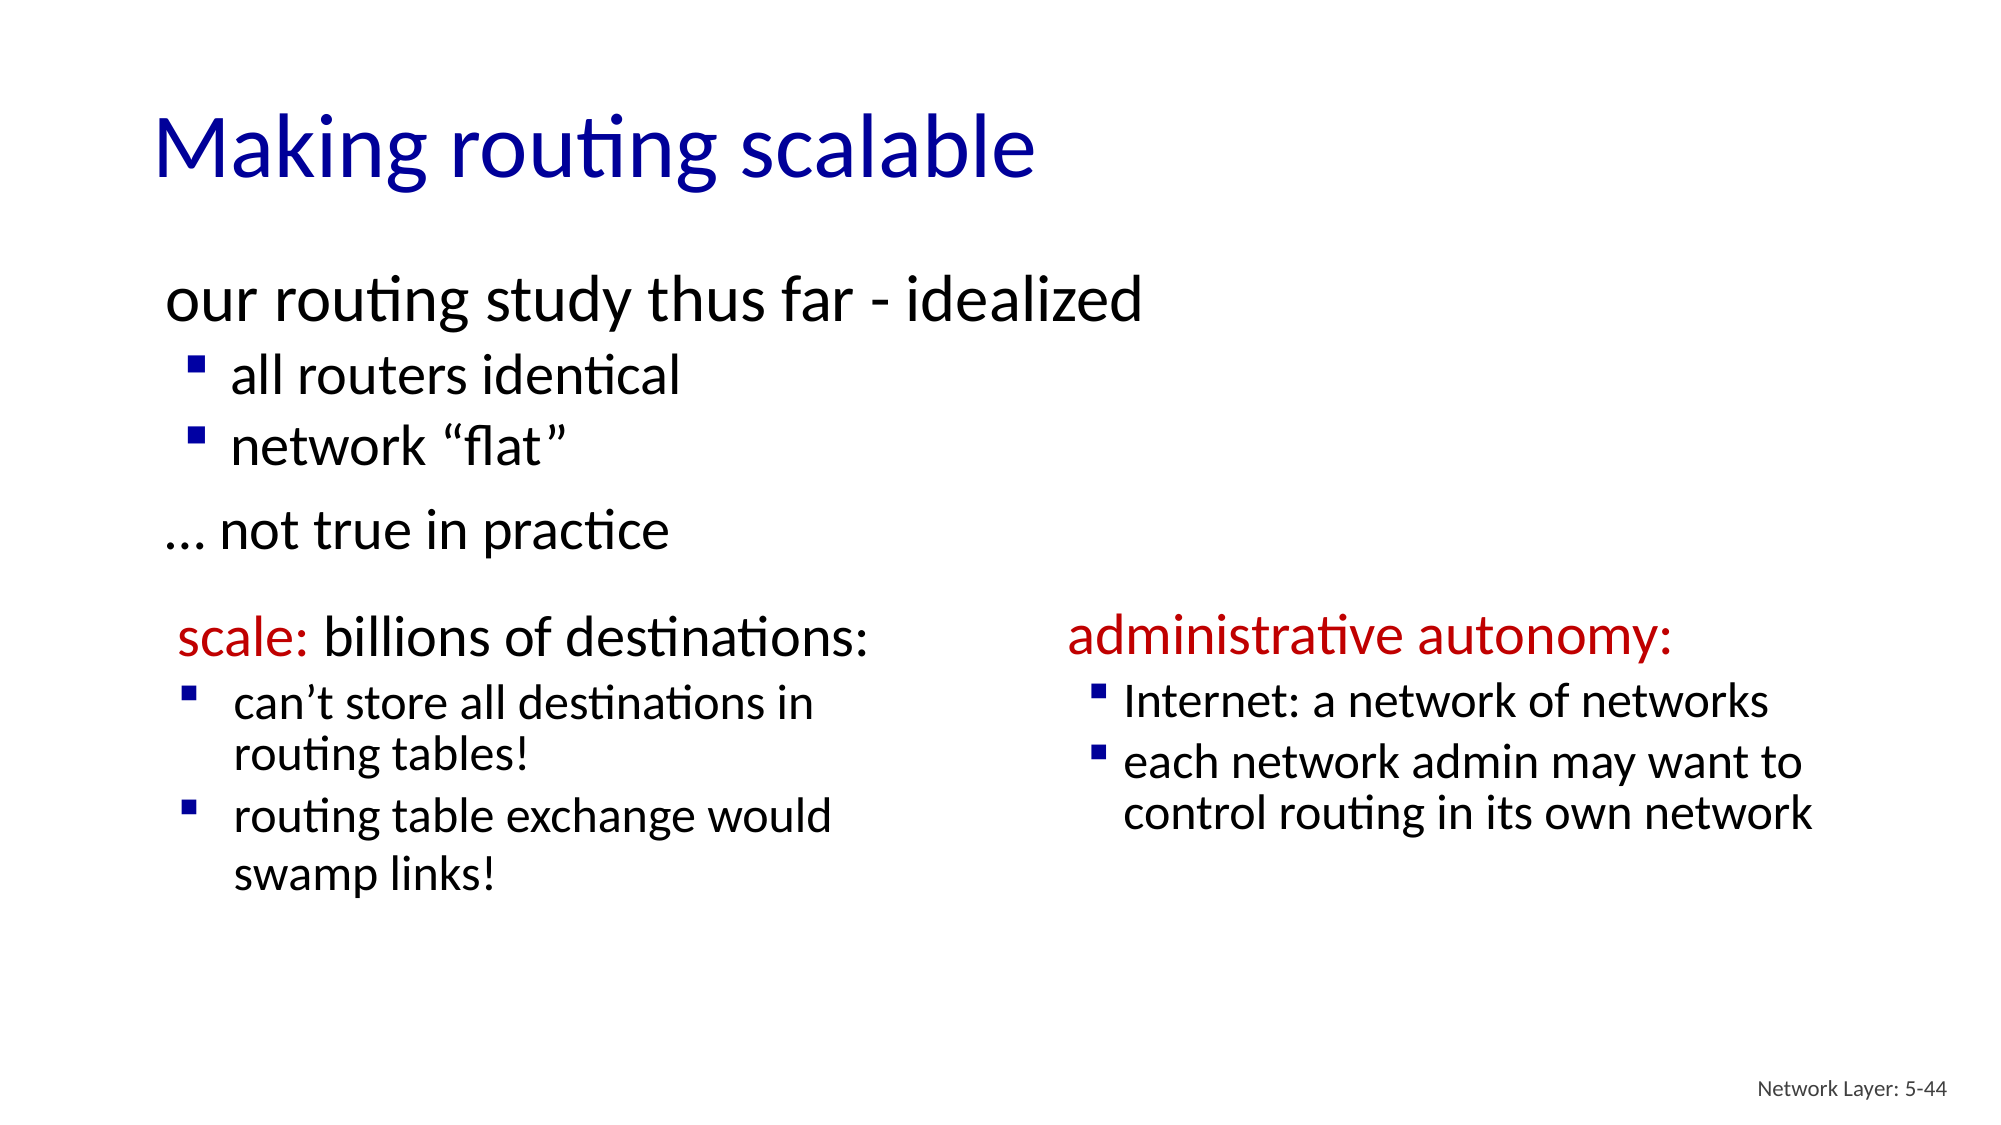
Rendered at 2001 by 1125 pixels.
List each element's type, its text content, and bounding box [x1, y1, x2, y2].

title Making routing scalable [137, 74, 1863, 221]
list our routing study thus far - idealized all routers identical network “flat” … not true in practice [129, 256, 1855, 970]
text_box administrative autonomy: Internet: a network of networks each network admin may want to control routing in its own network [1052, 599, 1932, 1013]
slide_number Network Layer: 5-44 [1512, 1056, 1963, 1117]
text_box scale: billions of destinations: can’t store all destinations in routing tables! routing table exchange would swamp links! [162, 601, 981, 974]
